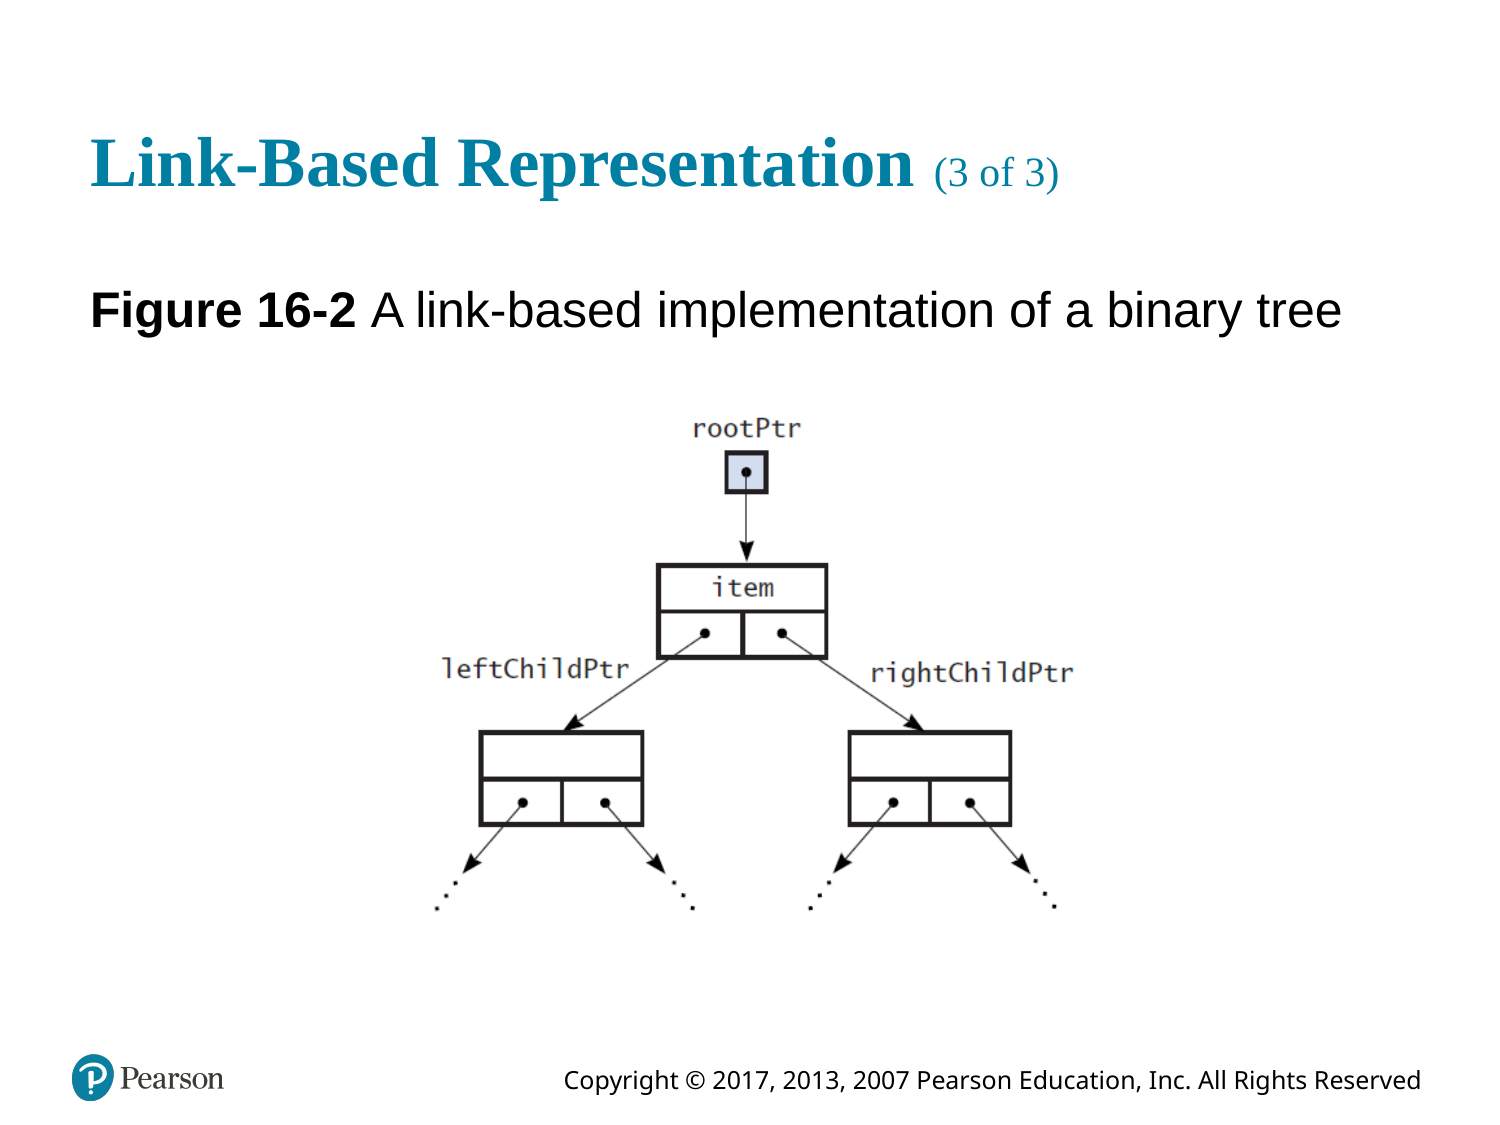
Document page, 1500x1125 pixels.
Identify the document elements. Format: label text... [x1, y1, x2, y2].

picture [80, 1063, 106, 1088]
picture [72, 1054, 88, 1070]
list Figure 16-2 A link-based implementation of a binary tree [75, 262, 1425, 350]
picture [72, 1087, 83, 1101]
title Link-Based Representation (3 of 3) [75, 35, 1425, 216]
picture [327, 396, 1173, 936]
picture [98, 1054, 224, 1101]
